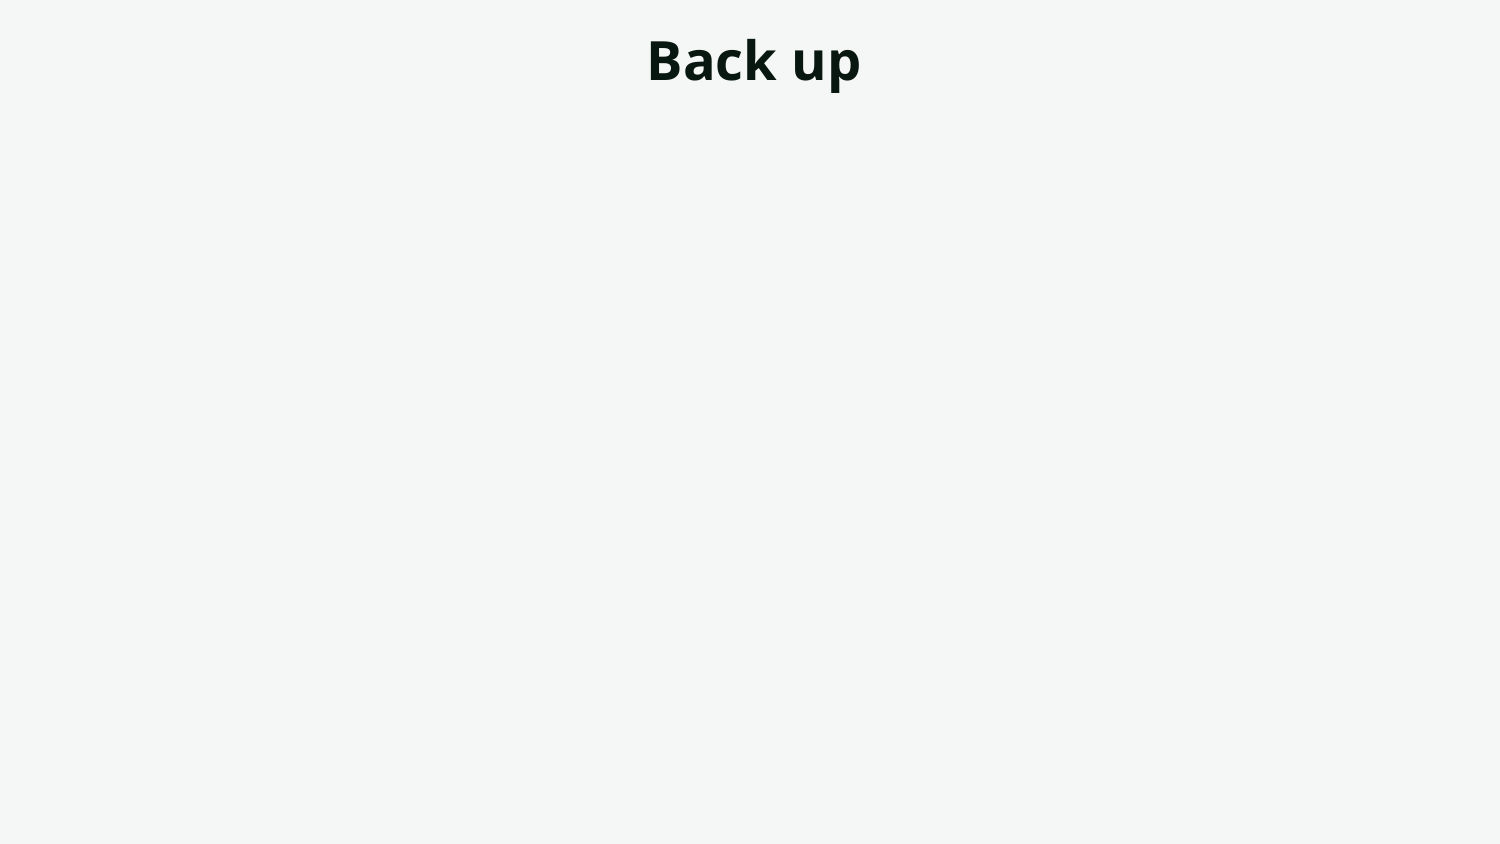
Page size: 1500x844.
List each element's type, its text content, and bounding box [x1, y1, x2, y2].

title Back up [97, 10, 1412, 171]
